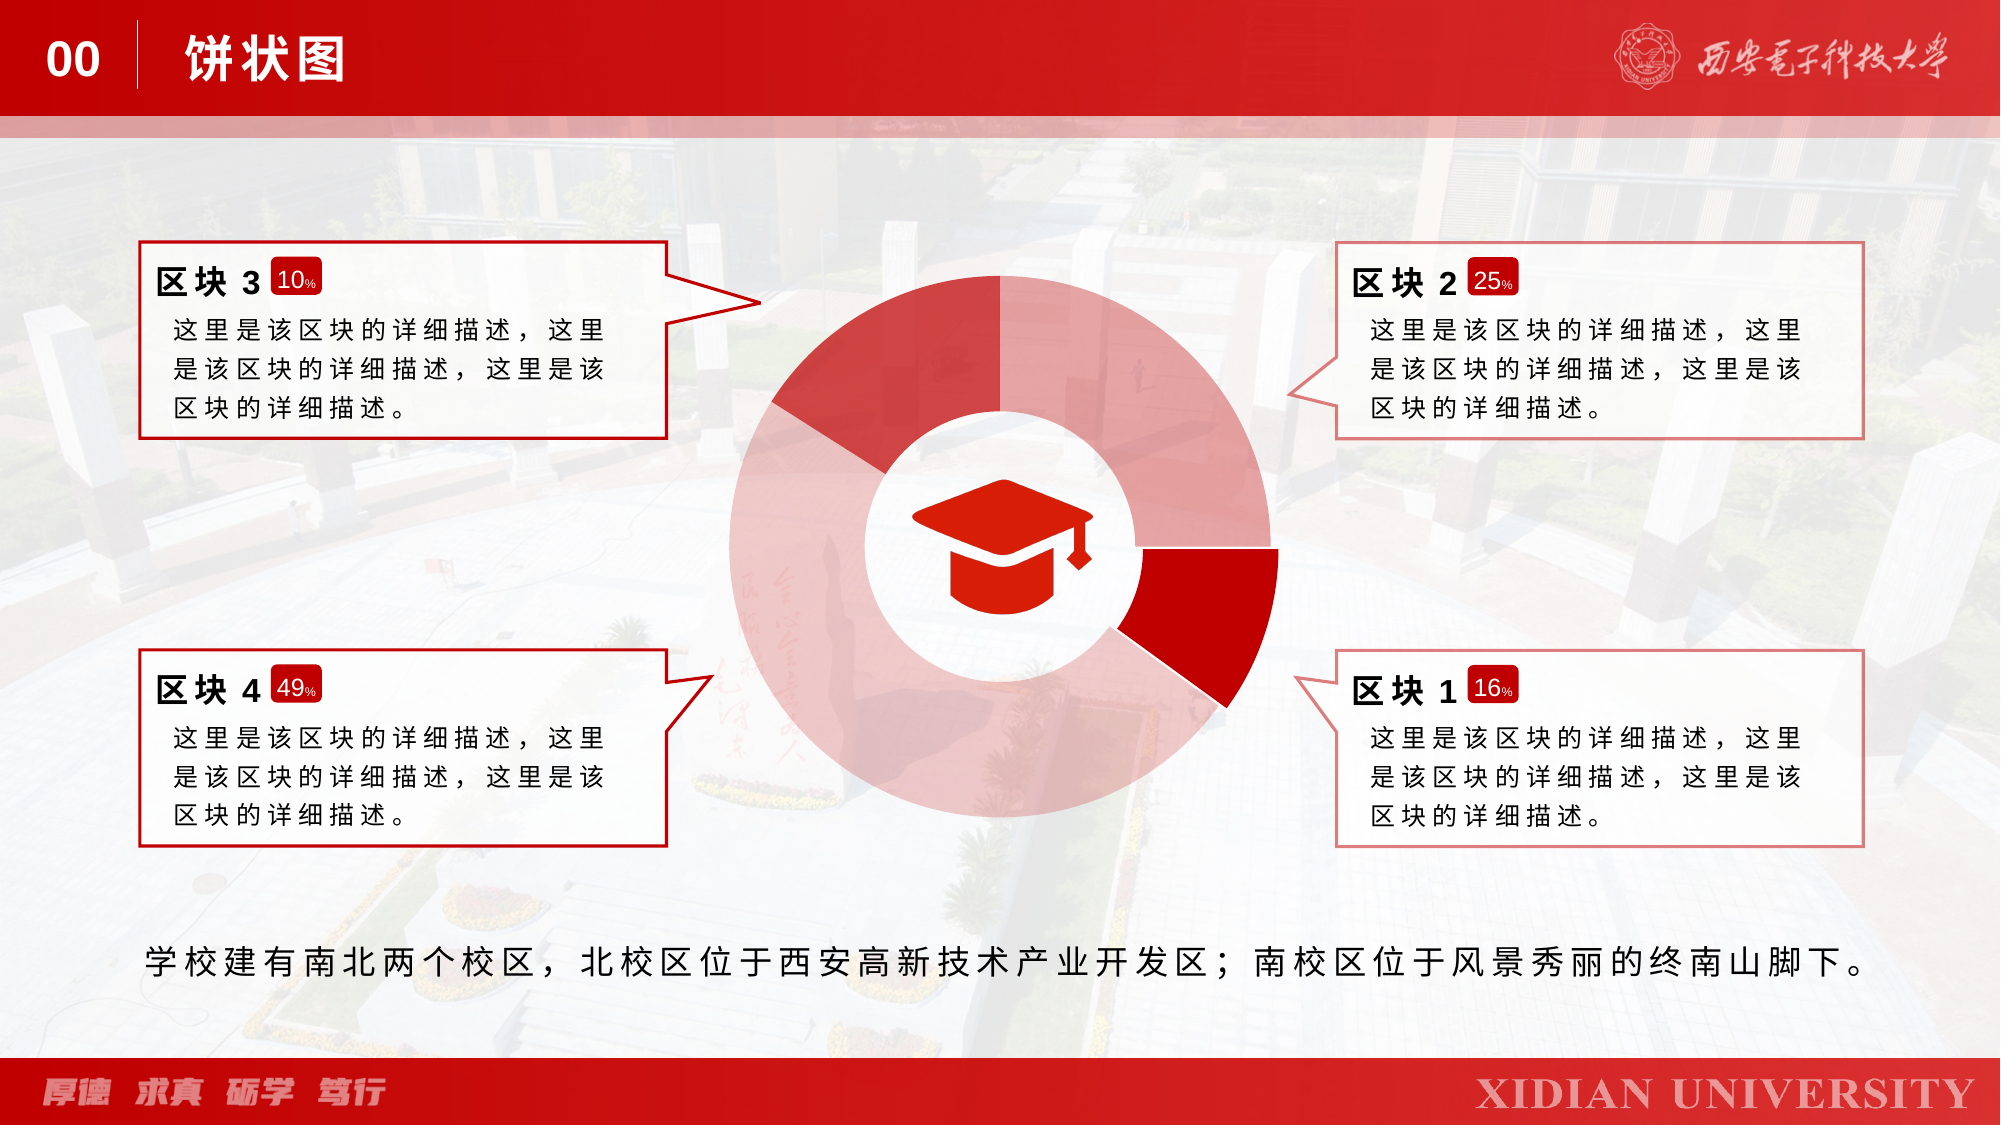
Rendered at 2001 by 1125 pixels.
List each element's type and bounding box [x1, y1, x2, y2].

chart [675, 256, 1325, 838]
text_box [139, 241, 667, 439]
text_box [21, 22, 1975, 1125]
text_box [139, 649, 667, 846]
text_box [0, 0, 2000, 1125]
text_box [1336, 242, 1864, 439]
text_box [1336, 650, 1864, 847]
